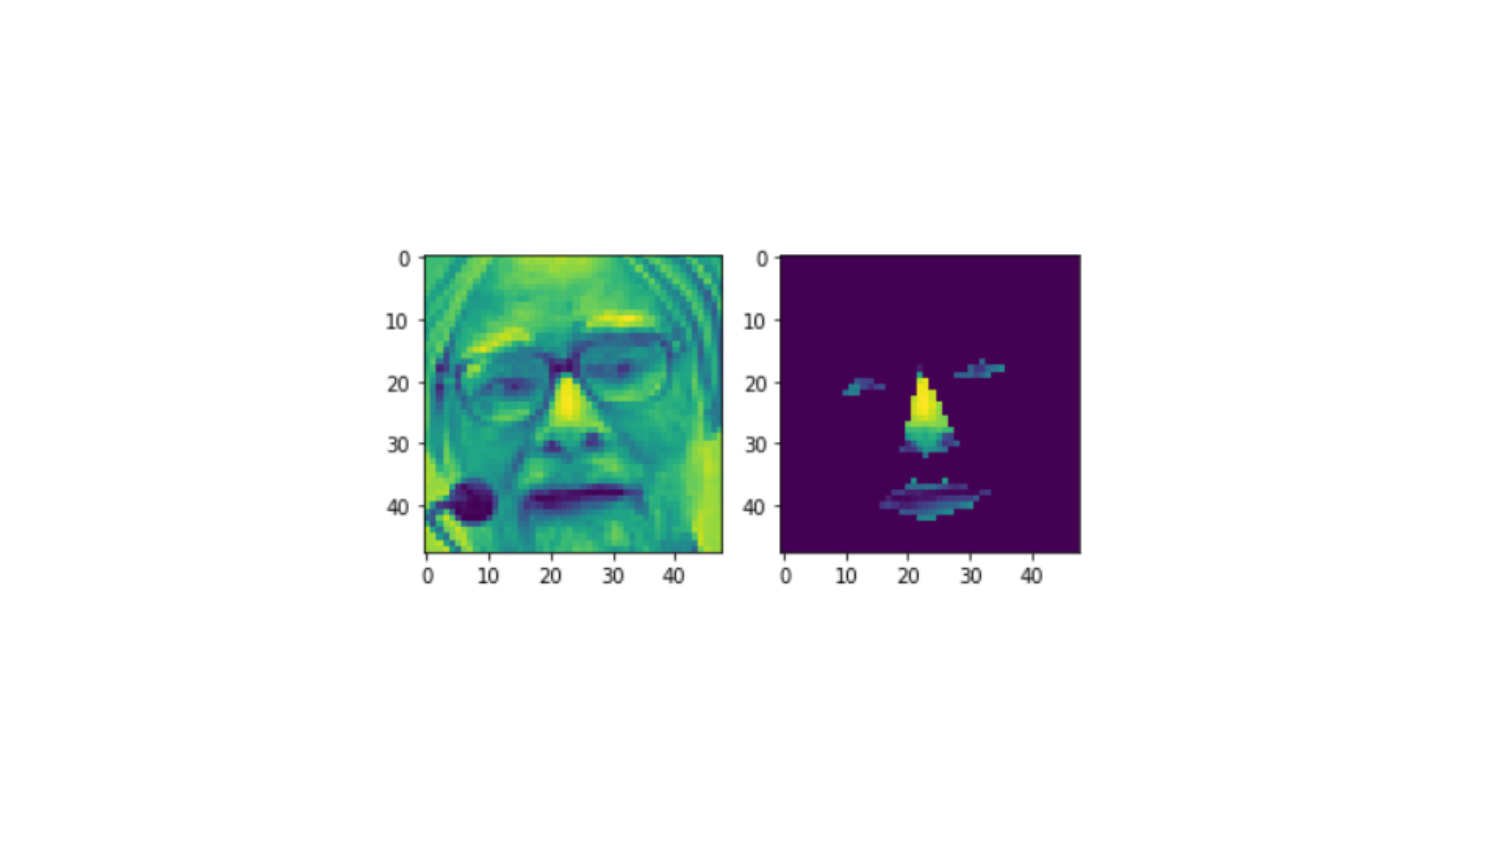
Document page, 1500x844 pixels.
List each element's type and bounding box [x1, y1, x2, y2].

picture [362, 239, 1138, 605]
